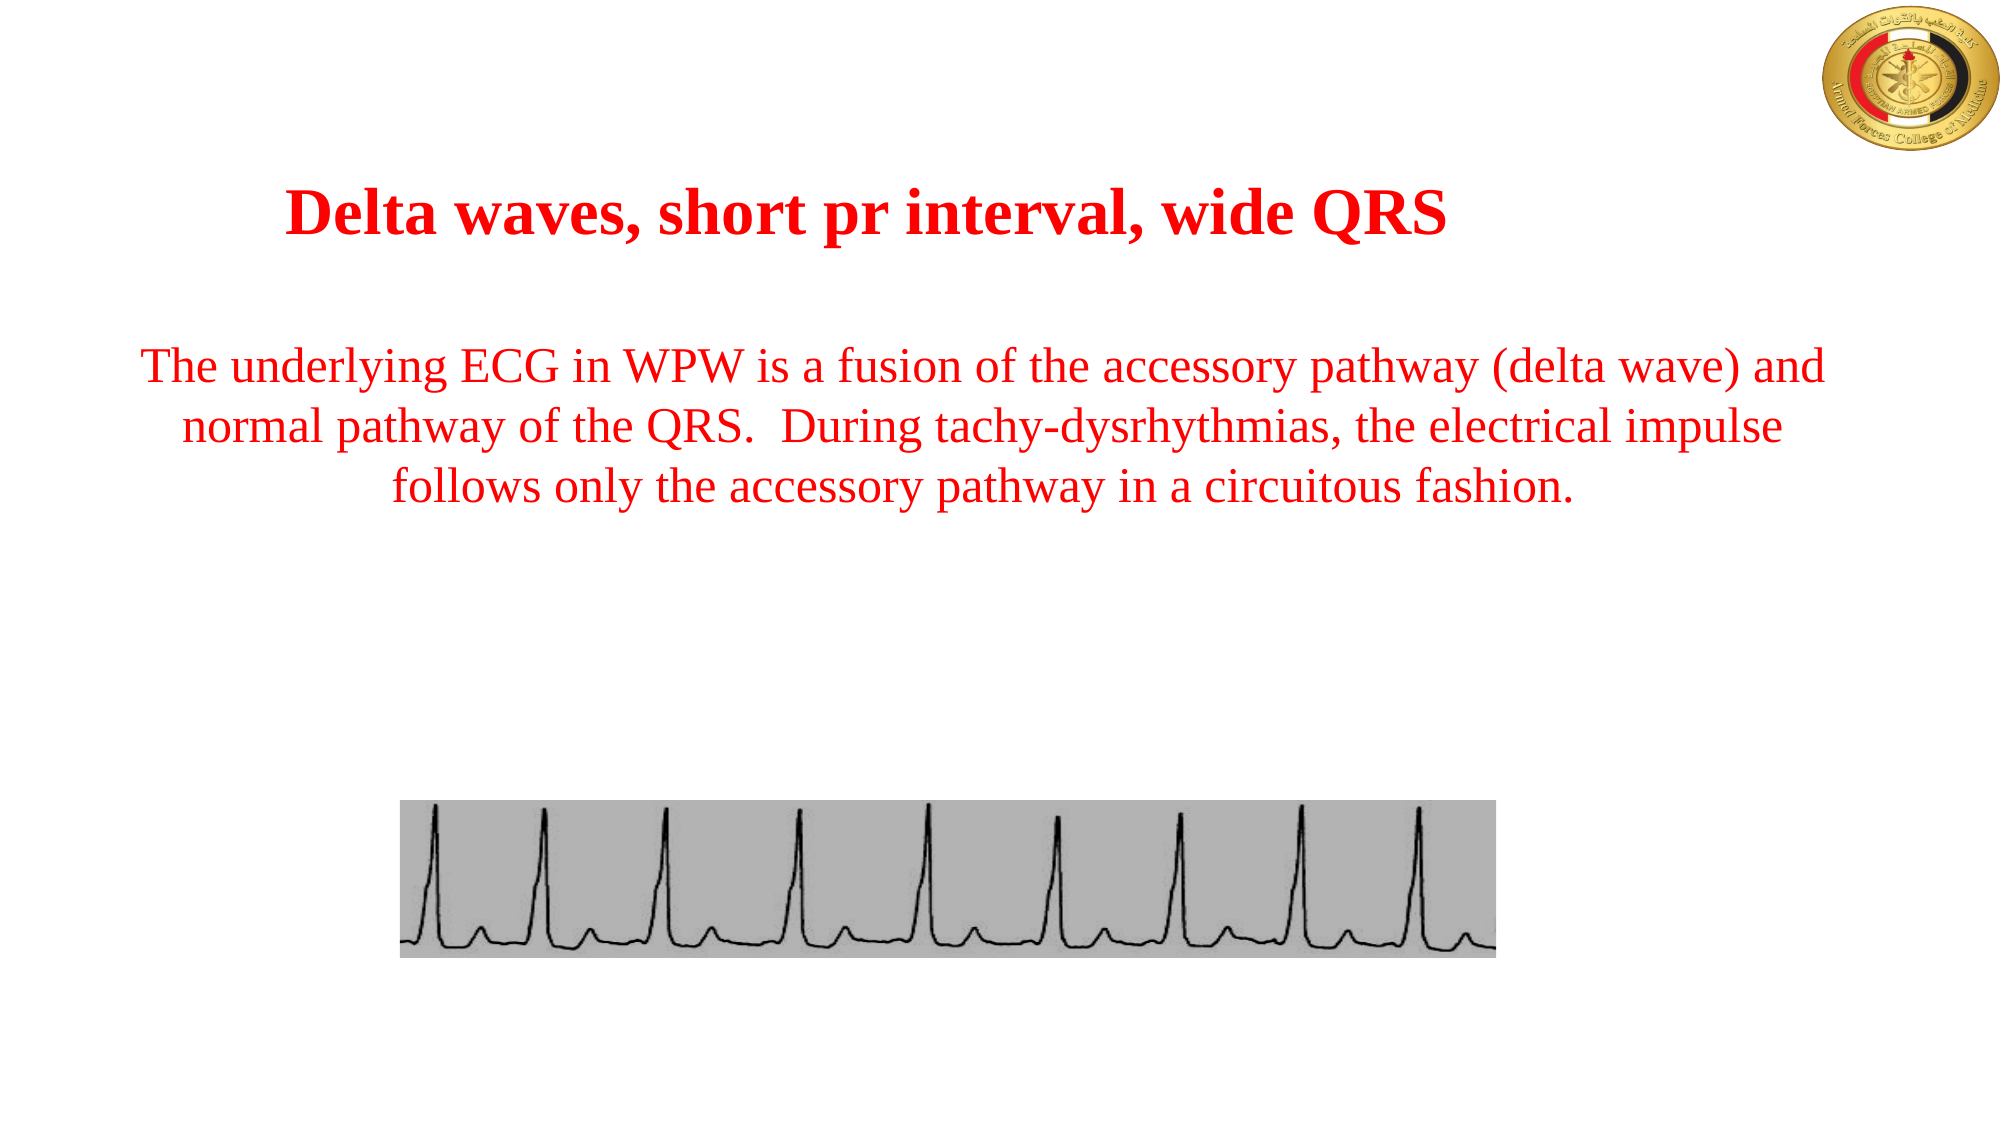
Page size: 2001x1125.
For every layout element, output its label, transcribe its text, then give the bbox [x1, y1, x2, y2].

picture [1822, 5, 2000, 151]
text_box Delta waves, short pr interval, wide QRS [271, 160, 1466, 256]
picture [399, 799, 1497, 958]
text_box The underlying ECG in WPW is a fusion of the accessory pathway (delta wave) and normal pathway of the QRS. During tachy-dysrhythmias, the electrical impulse follows only the accessory pathway in a circuitous fashion. [118, 324, 1849, 580]
